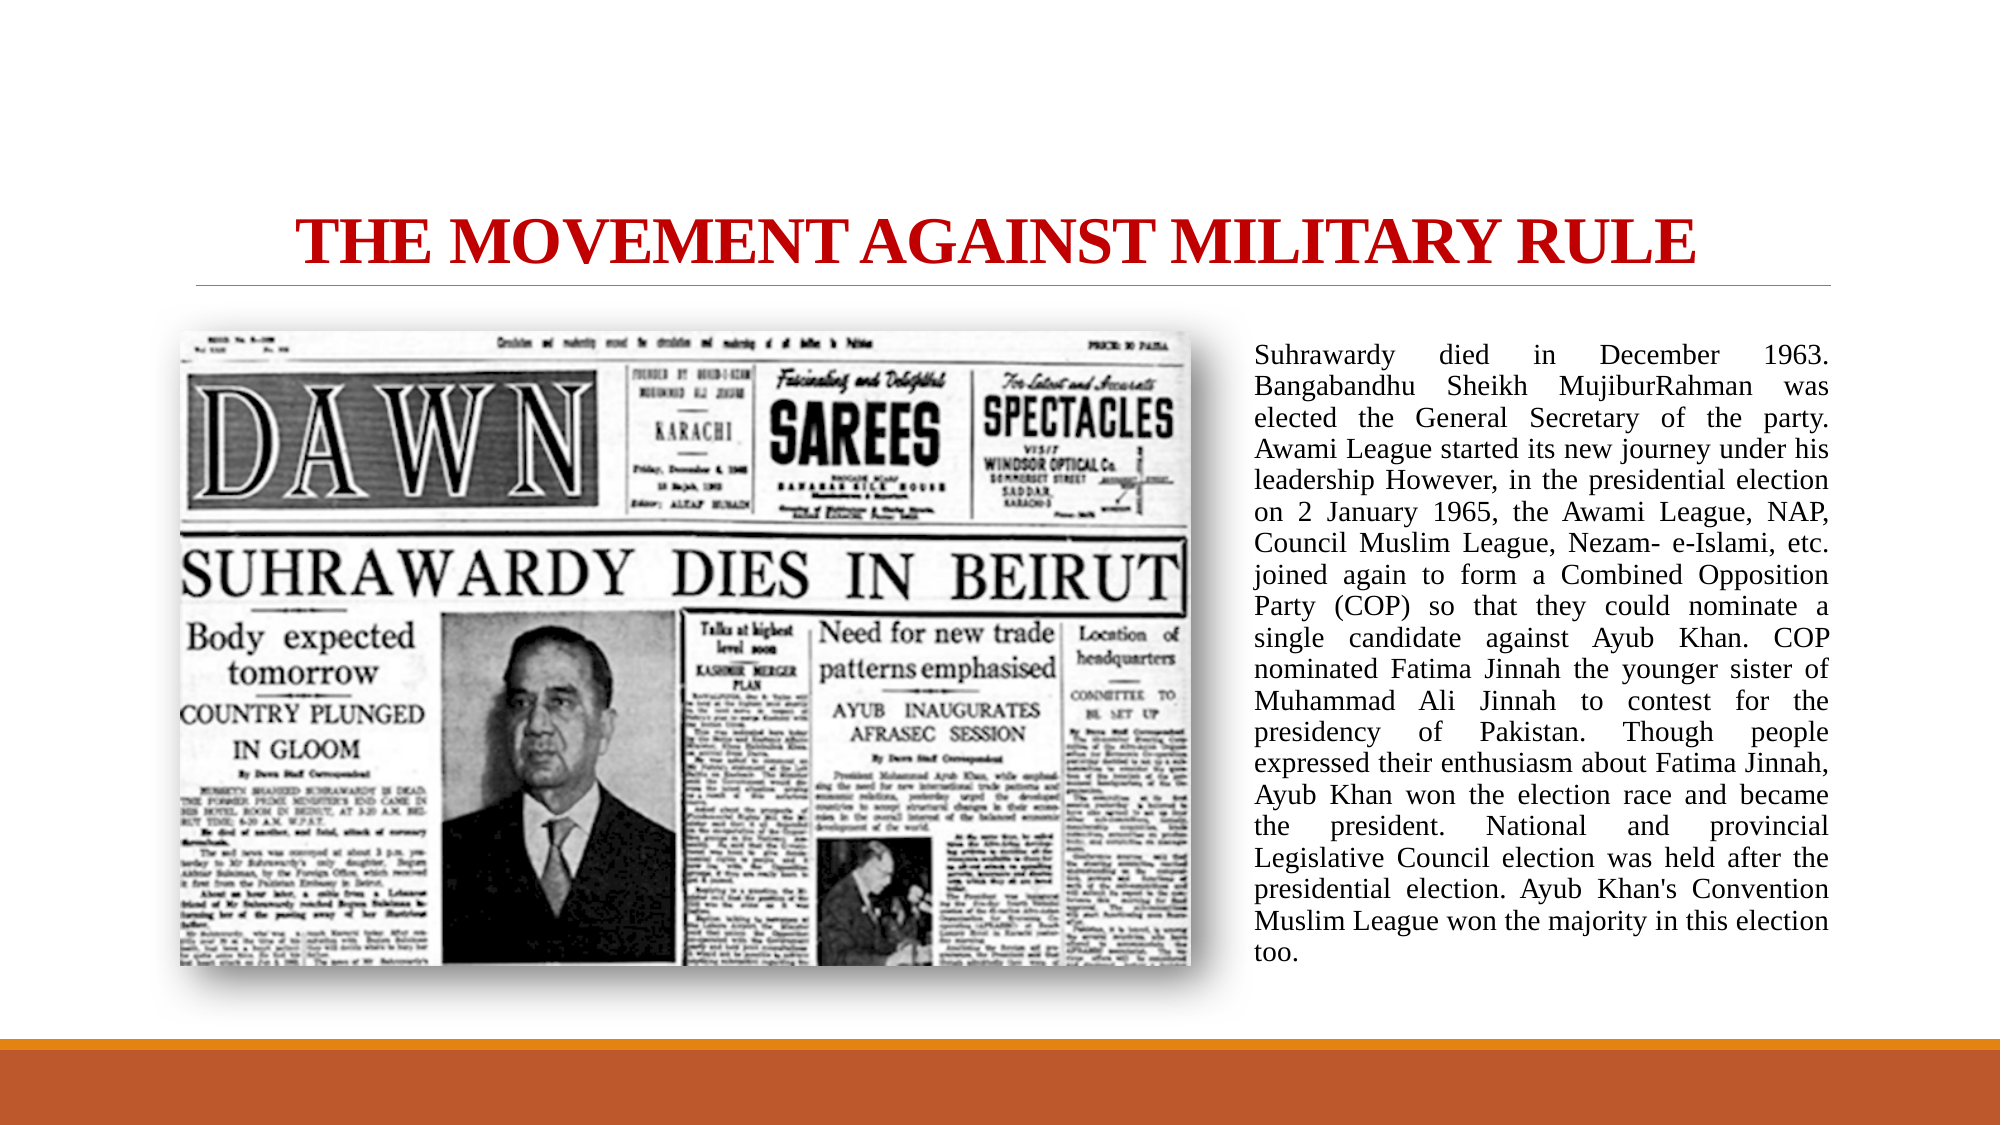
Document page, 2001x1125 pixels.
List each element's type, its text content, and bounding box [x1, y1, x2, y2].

list Suhrawardy died in December 1963. Bangabandhu Sheikh MujiburRahman was elected the General Secretary of the party. Awami League started its new journey under his leadership However, in the presidential election on 2 January 1965, the Awami League, NAP, Council Muslim League, Nezam- e-Islami, etc. joined again to form a Combined Opposition Party (COP) so that they could nominate a single candidate against Ayub Khan. COP nominated Fatima Jinnah the younger sister of Muhammad Ali Jinnah to contest for the presidency of Pakistan. Though people expressed their enthusiasm about Fatima Jinnah, Ayub Khan won the election race and became the president. National and provincial Legislative Council election was held after the presidential election. Ayub Khan's Convention Muslim League won the majority in this election too. [1223, 331, 1830, 994]
title THE MOVEMENT AGAINST MILITARY RULE [180, 47, 1830, 285]
picture [179, 331, 1192, 967]
